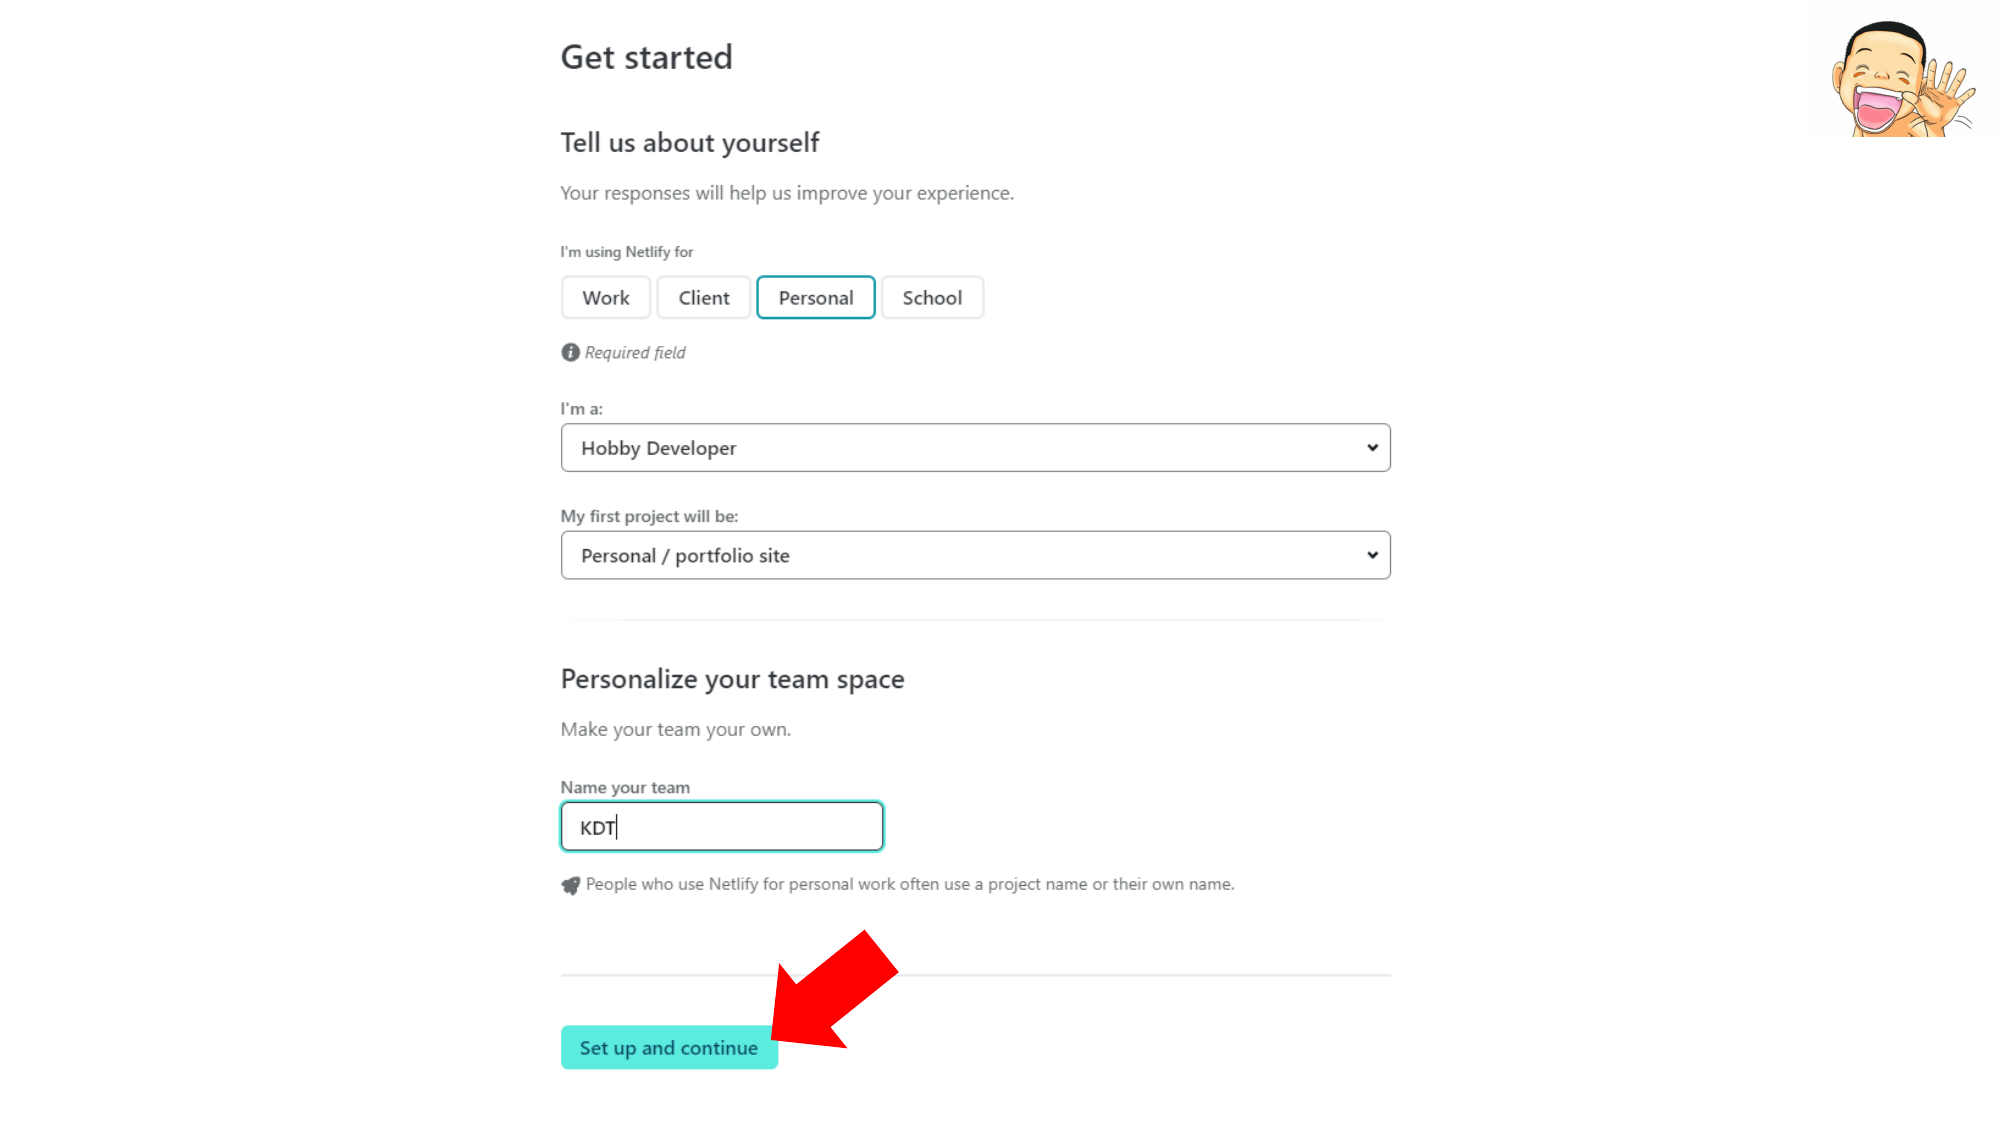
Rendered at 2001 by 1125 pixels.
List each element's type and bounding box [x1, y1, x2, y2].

picture [1808, 0, 2000, 137]
picture [516, 25, 1484, 1100]
